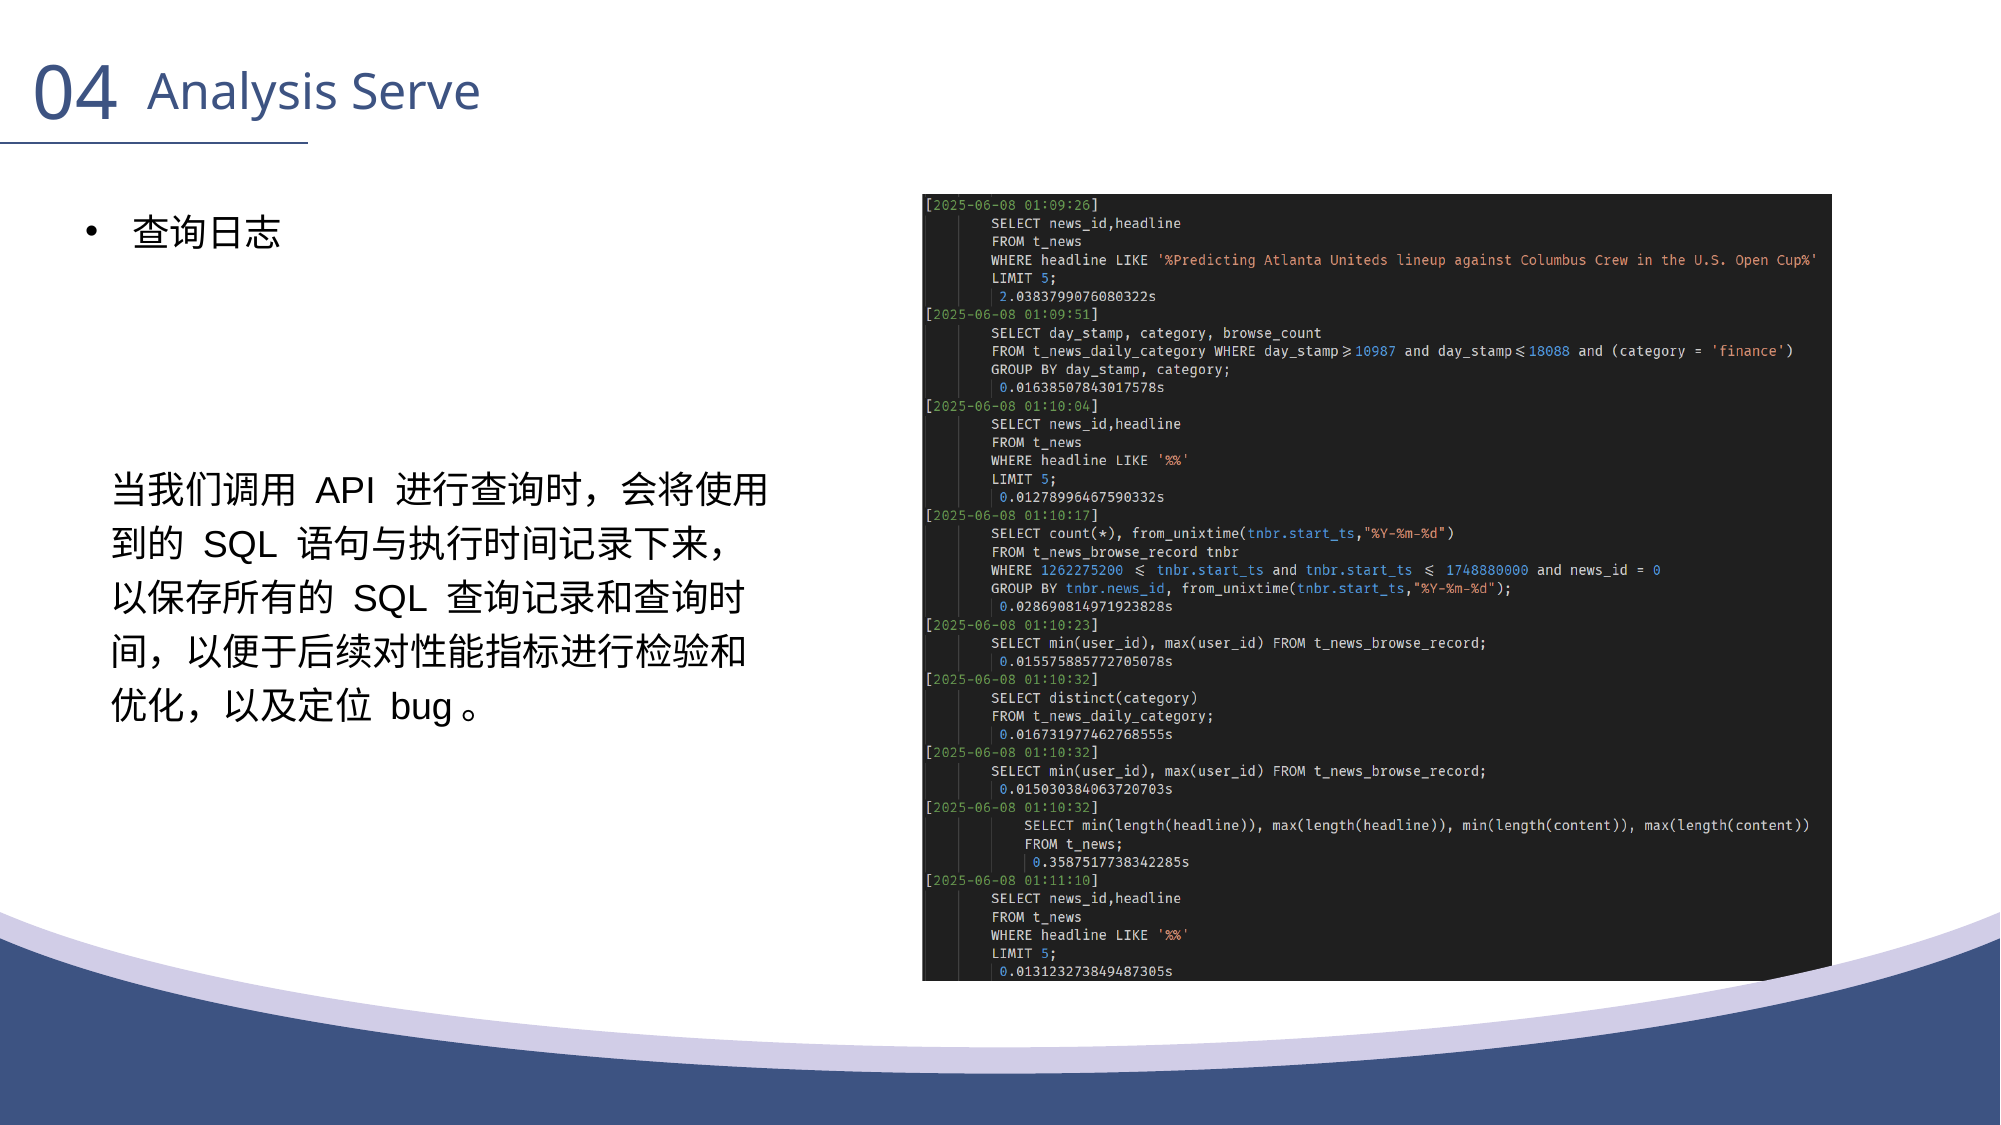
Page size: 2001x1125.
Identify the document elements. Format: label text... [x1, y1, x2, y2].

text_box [0, 912, 2000, 1125]
text_box 查询日志 [70, 201, 686, 261]
text_box 04 [17, 37, 134, 143]
text_box 当我们调用 API 进行查询时，会将使用到的 SQL 语句与执行时间记录下来，以保存所有的 SQL 查询记录和查询时间，以便于后续对性能指标进行检验和优化，以及定位 bug。 [95, 450, 797, 735]
text_box Analysis Serve [133, 52, 497, 128]
picture [922, 194, 1832, 912]
